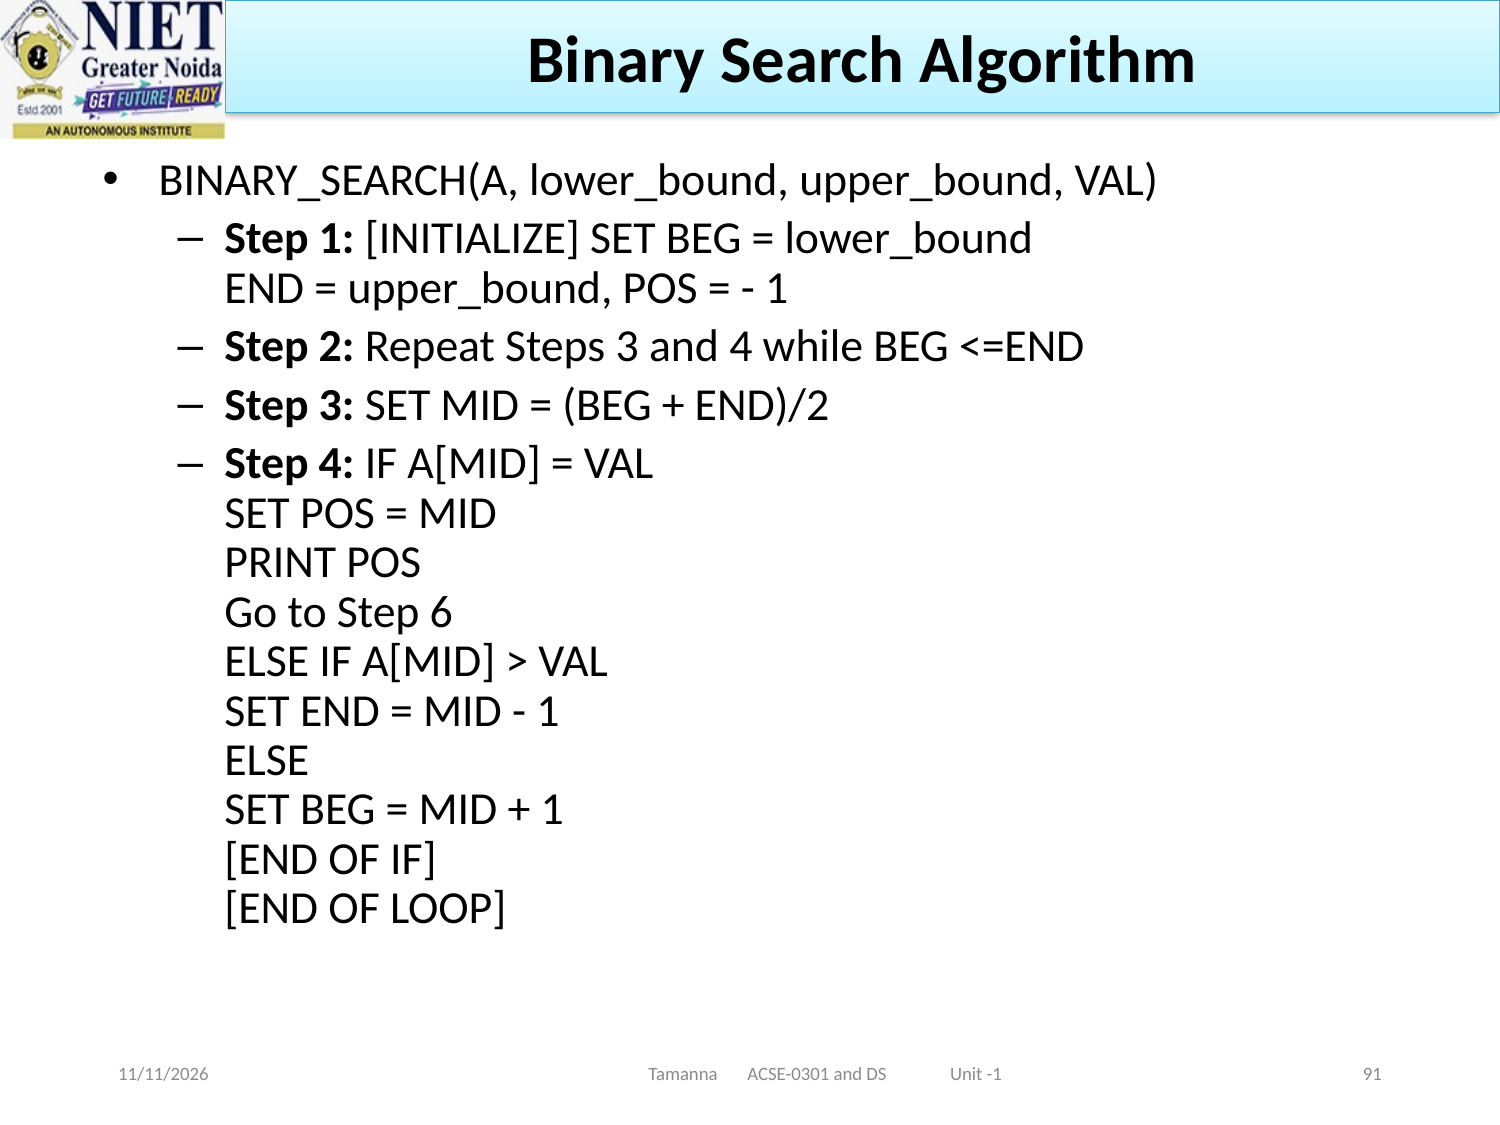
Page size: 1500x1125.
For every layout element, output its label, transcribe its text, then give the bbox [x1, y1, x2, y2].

list BINARY_SEARCH(A, lower_bound, upper_bound, VAL) Step 1: [INITIALIZE] SET BEG = lower_bound END = upper_bound, POS = - 1 Step 2: Repeat Steps 3 and 4 while BEG <=END Step 3: SET MID = (BEG + END)/2 Step 4: IF A[MID] = VAL SET POS = MID PRINT POS Go to Step 6 ELSE IF A[MID] > VAL SET END = MID - 1 ELSE SET BEG = MID + 1 [END OF IF] [END OF LOOP] [87, 148, 1438, 1022]
text_box Binary Search Algorithm [225, 0, 1500, 113]
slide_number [103, 1042, 412, 1103]
footer Tamanna ACSE-0301 and DS Unit -1 [412, 1042, 1059, 1103]
picture [0, 0, 225, 140]
slide_number 91 [1059, 1042, 1397, 1103]
